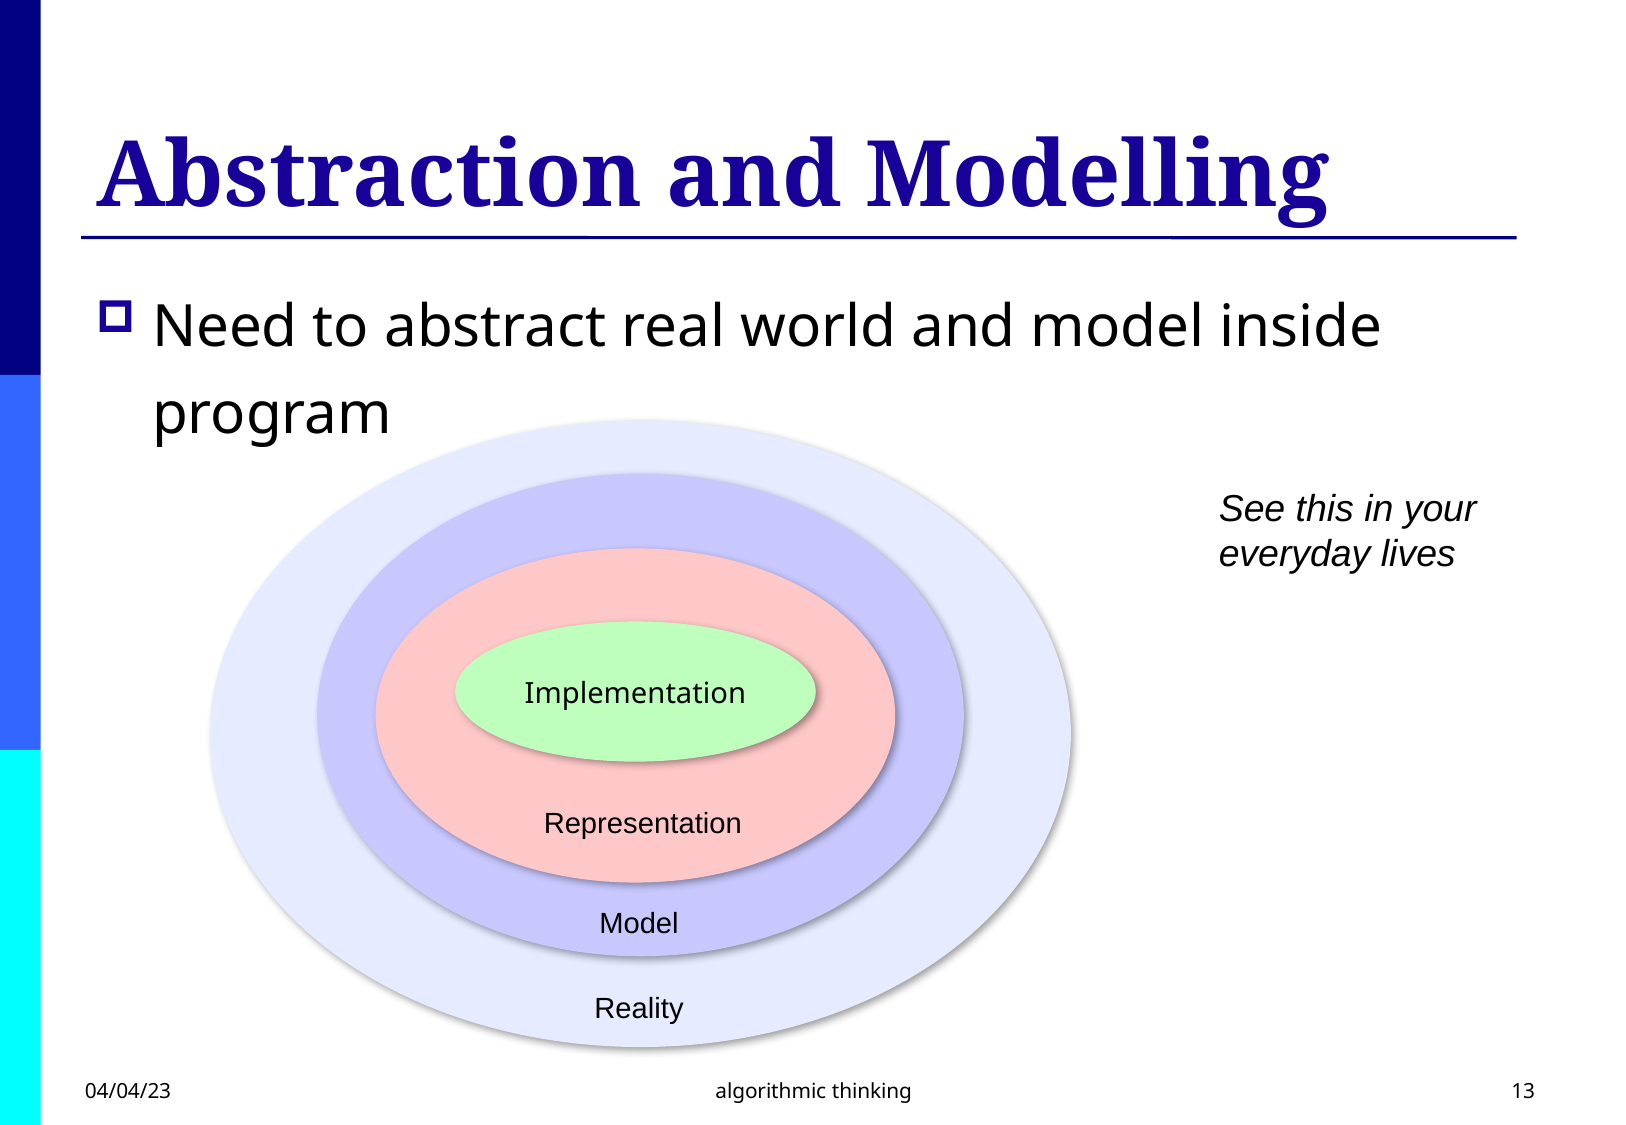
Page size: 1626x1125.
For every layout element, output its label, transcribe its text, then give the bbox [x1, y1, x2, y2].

text_box [316, 472, 965, 958]
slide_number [70, 1070, 450, 1125]
footer algorithmic thinking [556, 1070, 1071, 1125]
list Need to abstract real world and model inside program [81, 262, 1544, 1006]
text_box Reality [579, 981, 702, 1032]
text_box Representation [528, 796, 762, 847]
text_box Model [584, 897, 697, 947]
text_box [209, 420, 1072, 1048]
text_box See this in your everyday lives [1203, 476, 1503, 582]
text_box Implementation [454, 620, 817, 763]
text_box [374, 547, 896, 884]
slide_number 13 [1170, 1070, 1550, 1125]
title Abstraction and Modelling [81, 45, 1544, 233]
